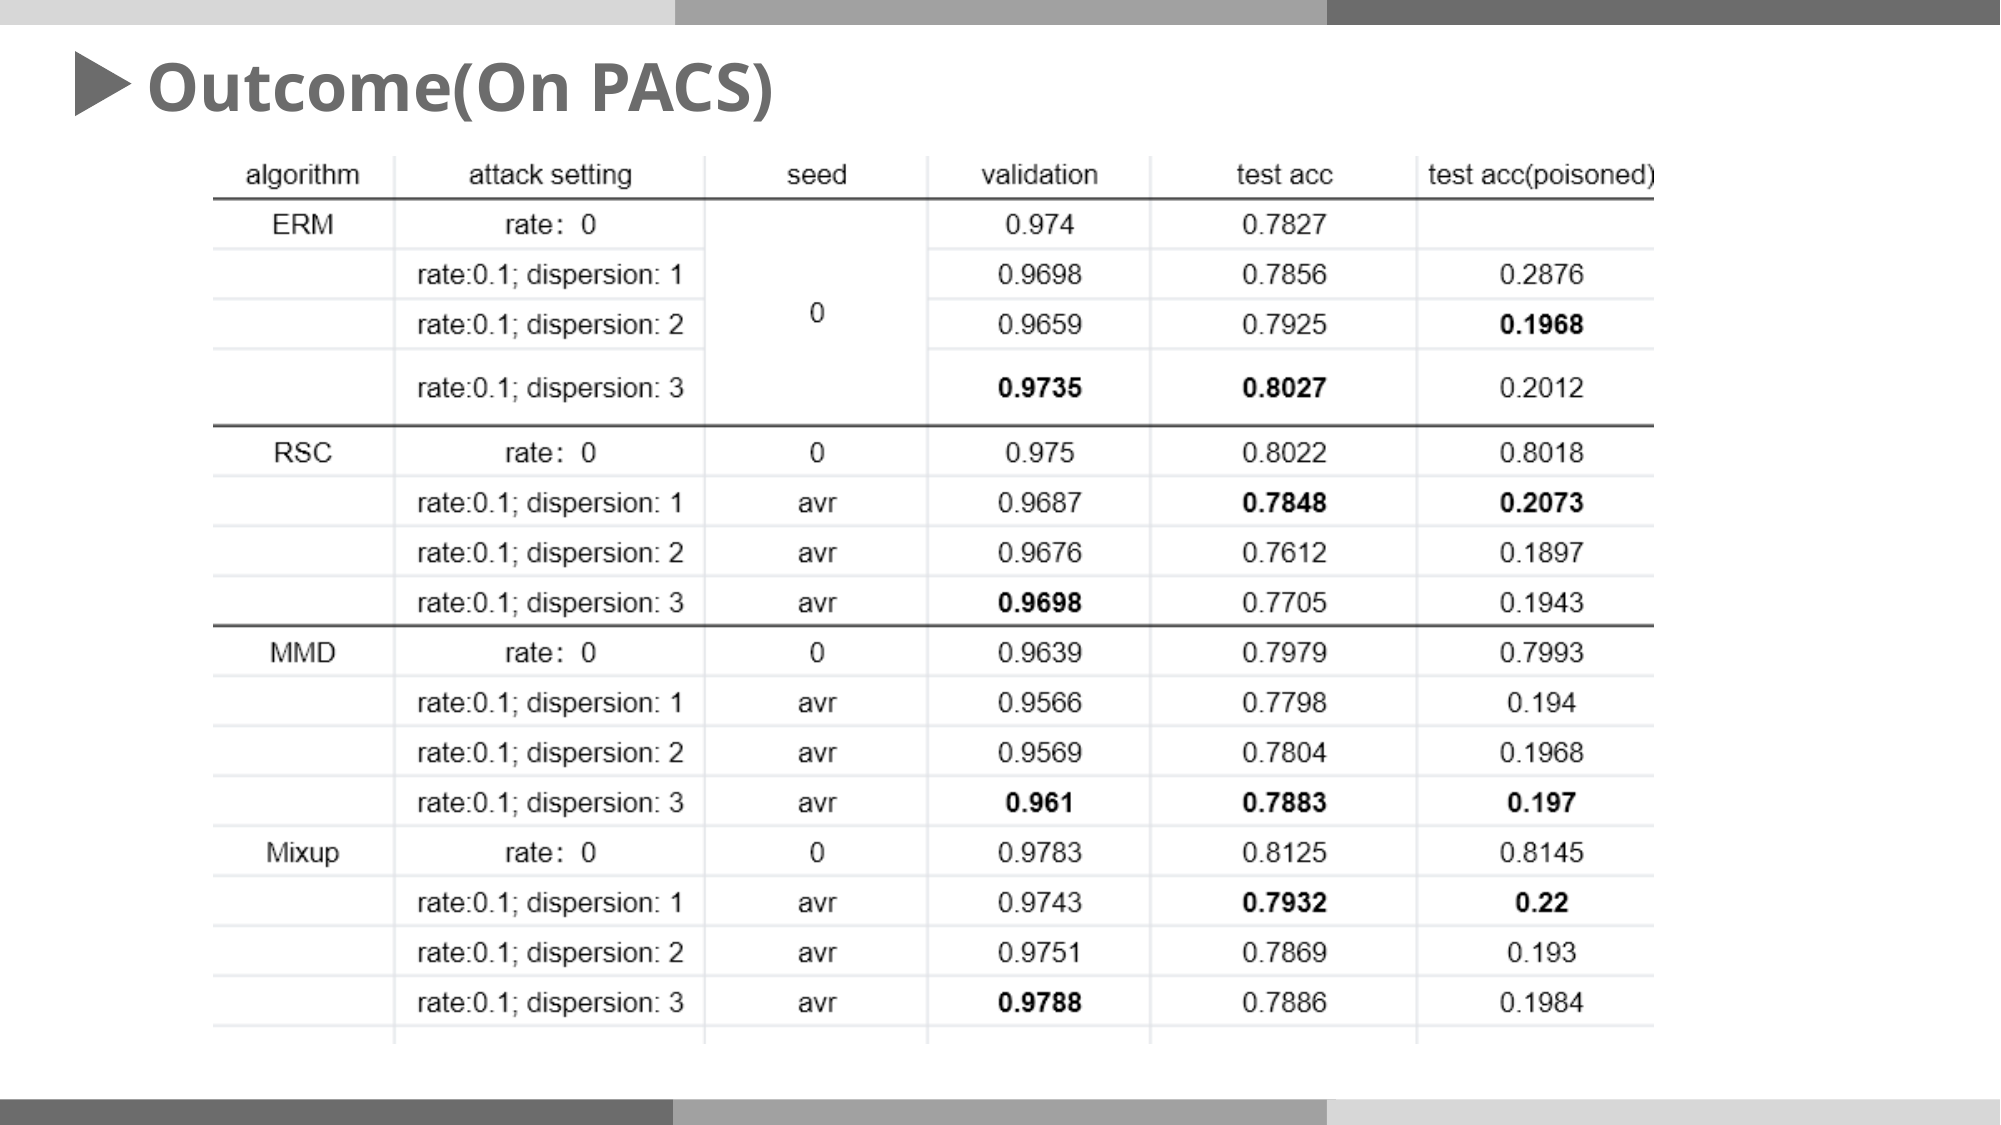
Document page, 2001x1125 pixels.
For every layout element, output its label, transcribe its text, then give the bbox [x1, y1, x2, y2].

text_box [0, 1098, 672, 1125]
text_box [0, 0, 676, 26]
text_box [672, 1098, 1326, 1125]
text_box [676, 0, 1328, 26]
text_box [1328, 0, 2000, 26]
text_box Outcome(On PACS) [131, 37, 947, 133]
text_box [73, 49, 131, 118]
picture [213, 156, 1654, 1044]
text_box [1326, 1098, 2000, 1125]
